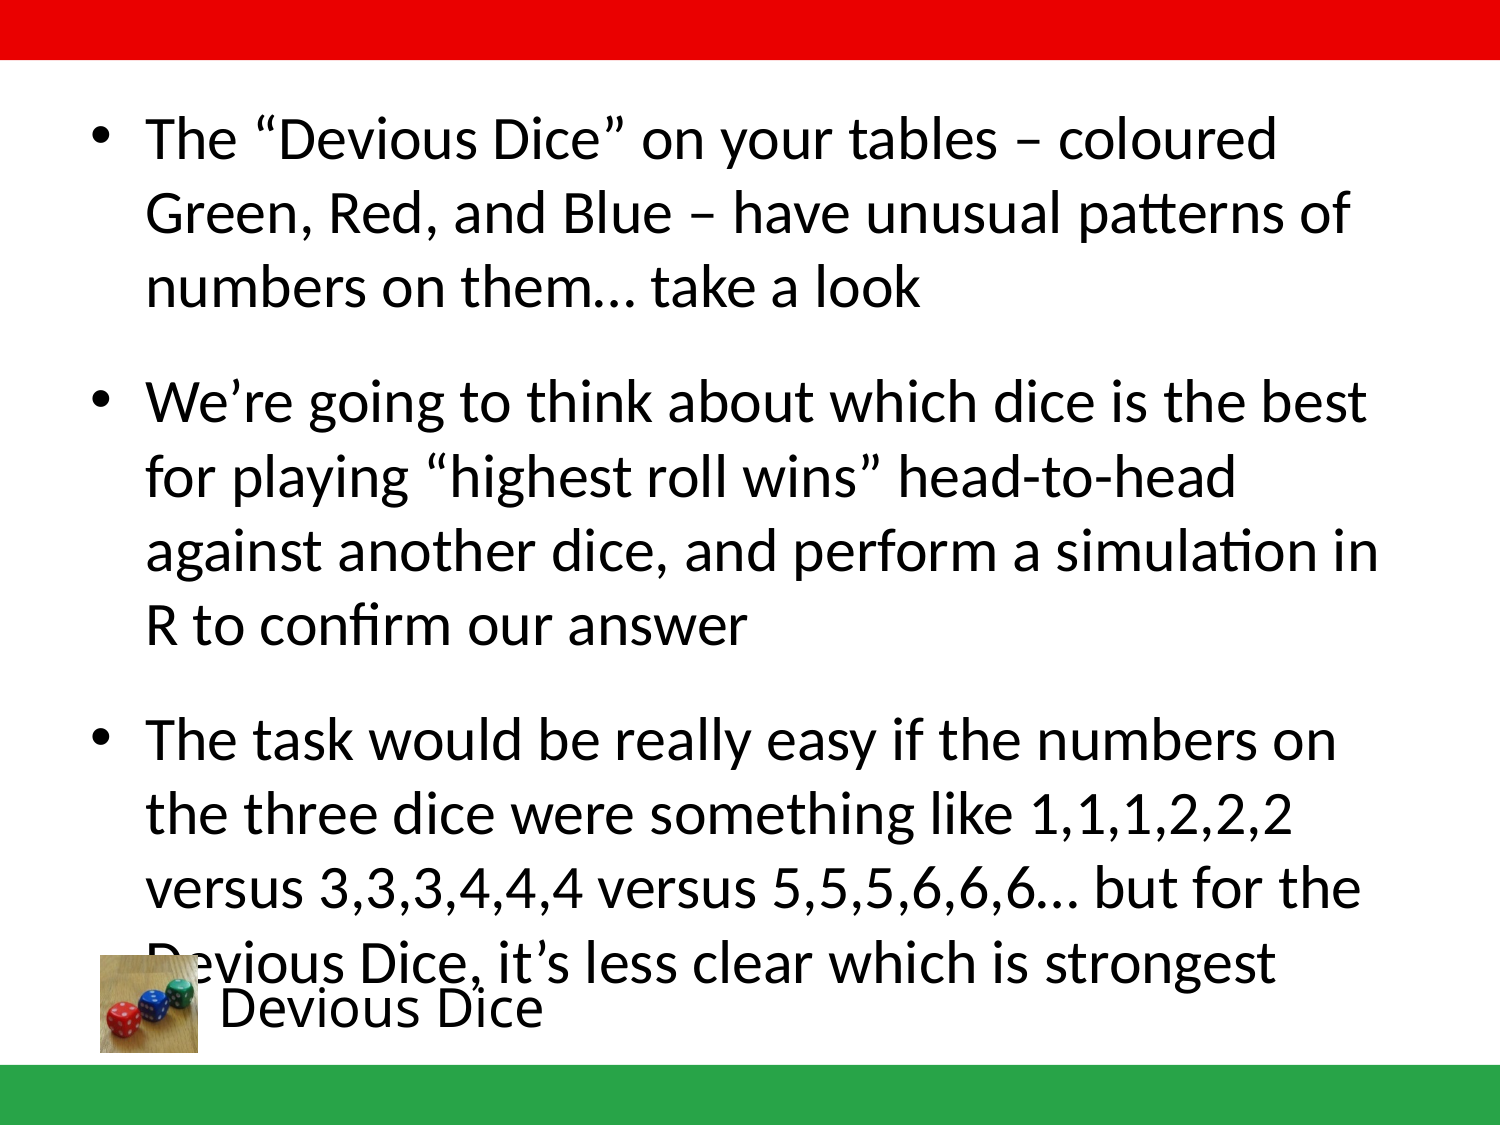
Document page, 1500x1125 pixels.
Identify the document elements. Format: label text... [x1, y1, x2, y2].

text_box Devious Dice [203, 958, 871, 1053]
picture [100, 955, 198, 1053]
list The “Devious Dice” on your tables – coloured Green, Red, and Blue – have unusual patterns of numbers on them… take a look We’re going to think about which dice is the best for playing “highest roll wins” head-to-head against another dice, and perform a simulation in R to confirm our answer The task would be really easy if the numbers on the three dice were something like 1,1,1,2,2,2 versus 3,3,3,4,4,4 versus 5,5,5,6,6,6… but for the Devious Dice, it’s less clear which is strongest [74, 89, 1426, 1006]
